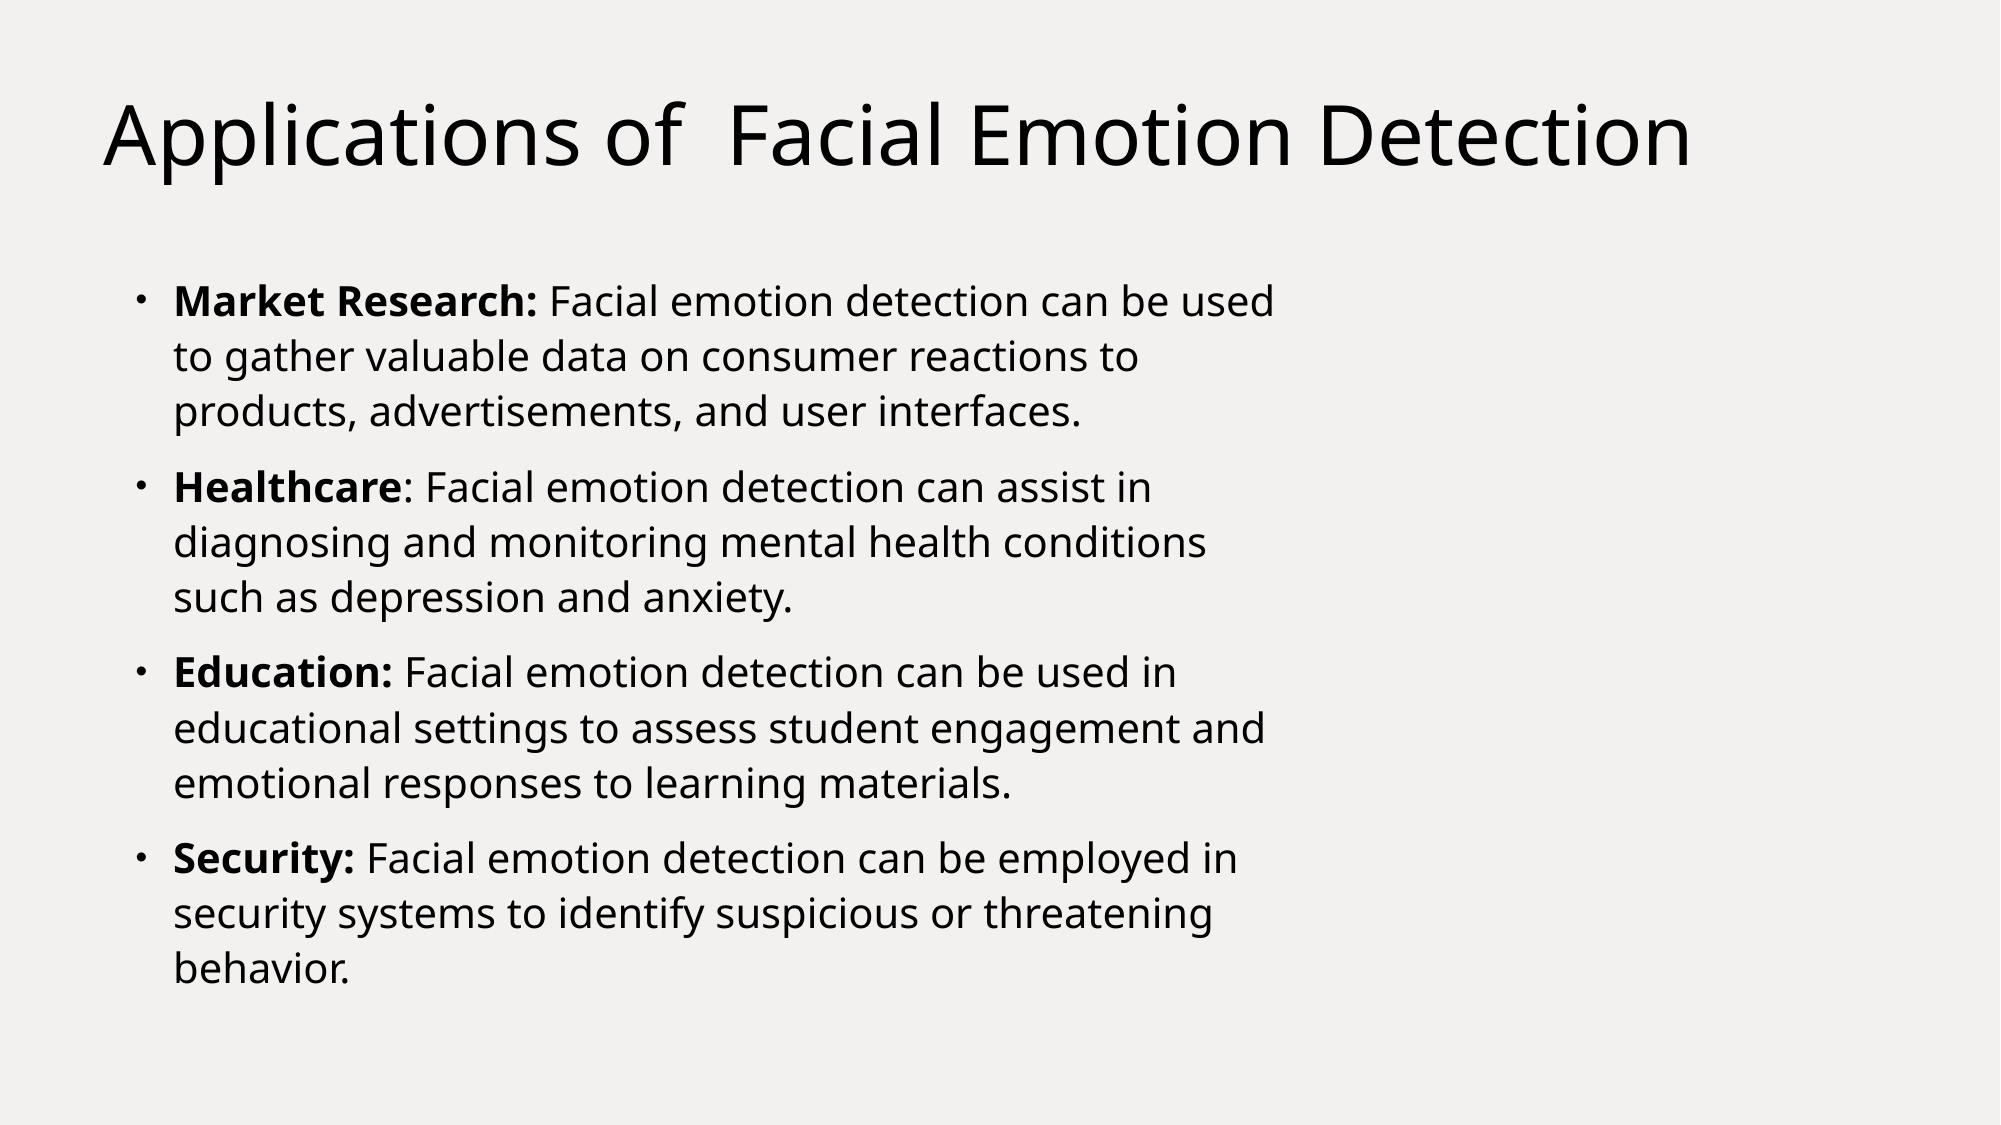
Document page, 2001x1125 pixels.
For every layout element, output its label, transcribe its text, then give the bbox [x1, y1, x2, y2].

title Applications of Facial Emotion Detection [88, 28, 1907, 191]
list Market Research: Facial emotion detection can be used to gather valuable data on consumer reactions to products, advertisements, and user interfaces. Healthcare: Facial emotion detection can assist in diagnosing and monitoring mental health conditions such as depression and anxiety. Education: Facial emotion detection can be used in educational settings to assess student engagement and emotional responses to learning materials. Security: Facial emotion detection can be employed in security systems to identify suspicious or threatening behavior. [120, 190, 1294, 1125]
